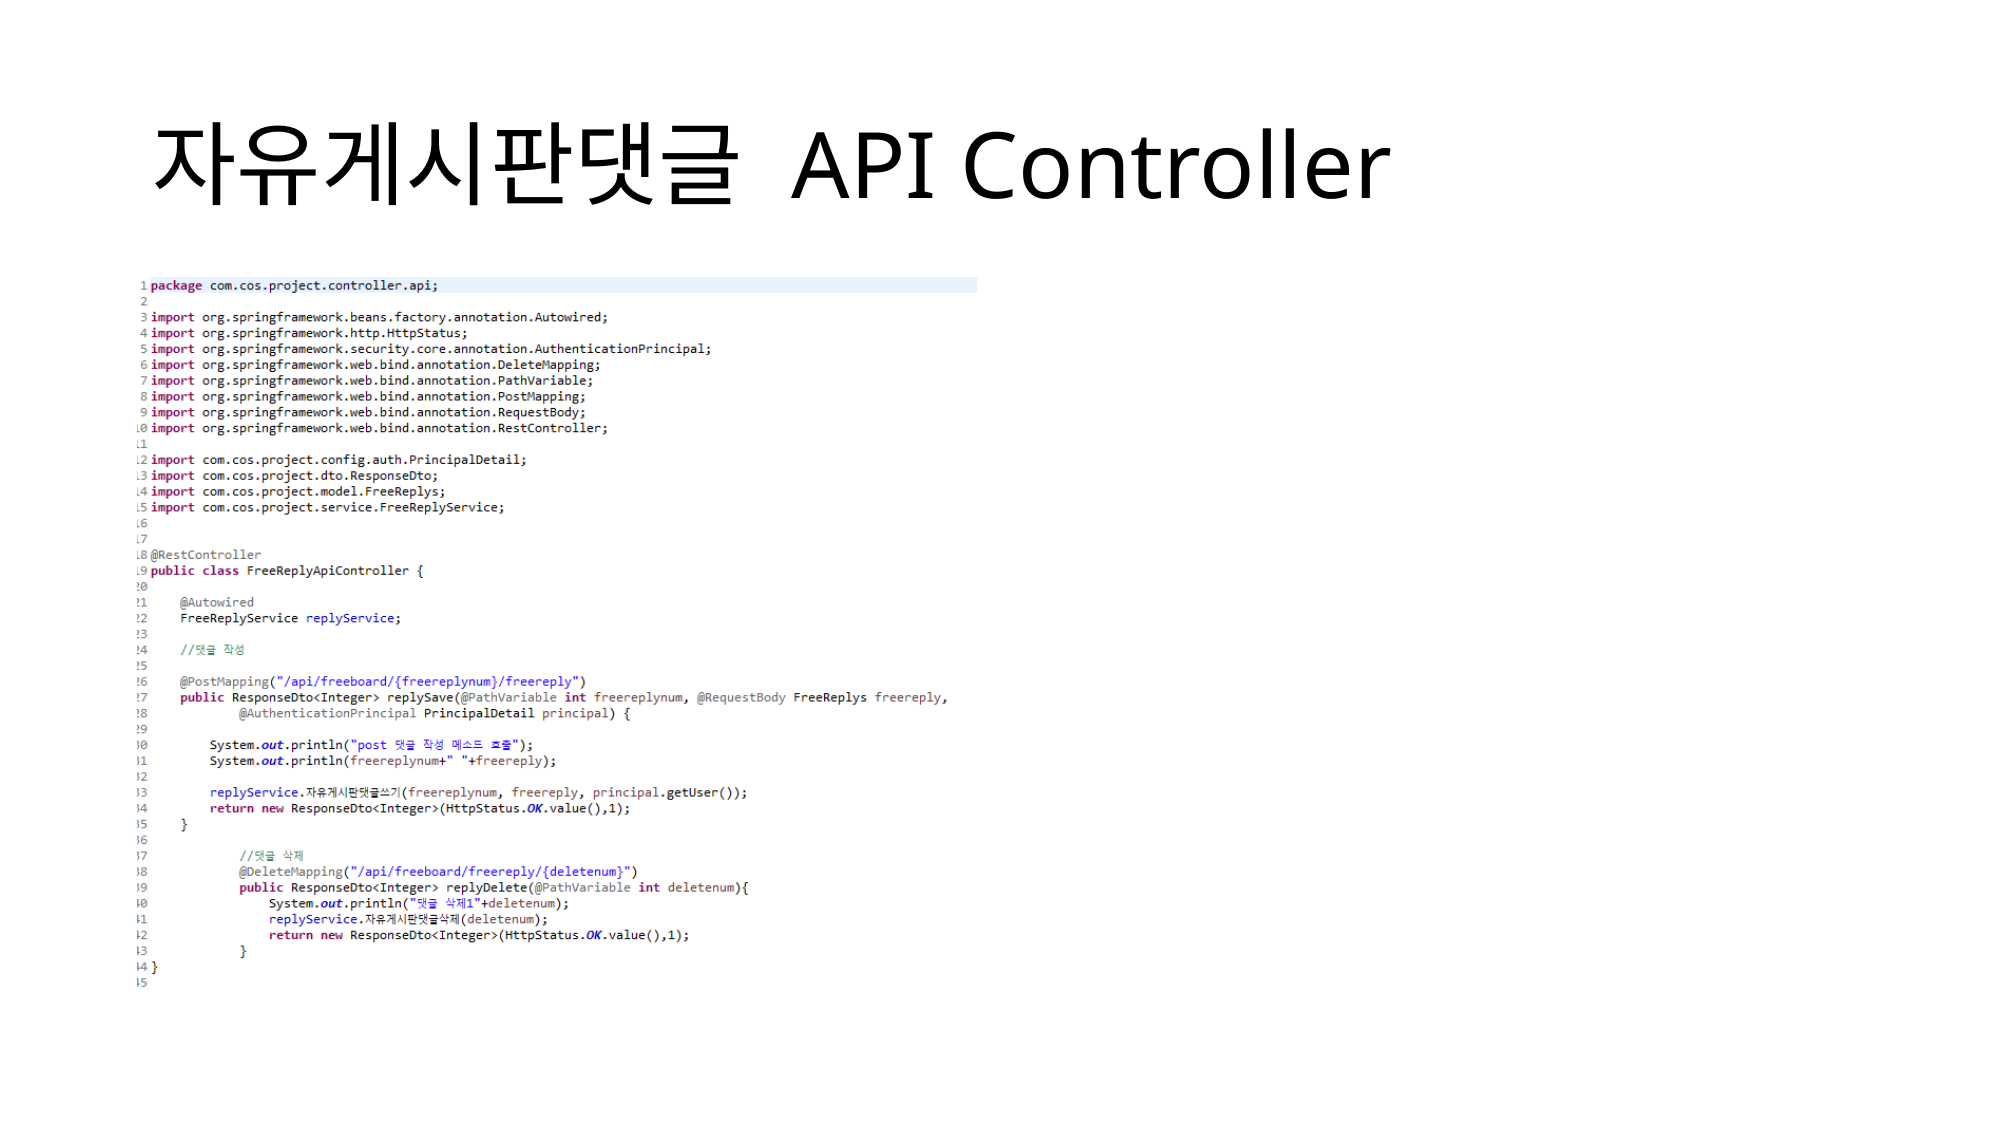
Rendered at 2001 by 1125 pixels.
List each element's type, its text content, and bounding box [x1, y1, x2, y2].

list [137, 277, 977, 992]
title 자유게시판댓글 API Controller [137, 59, 1863, 278]
